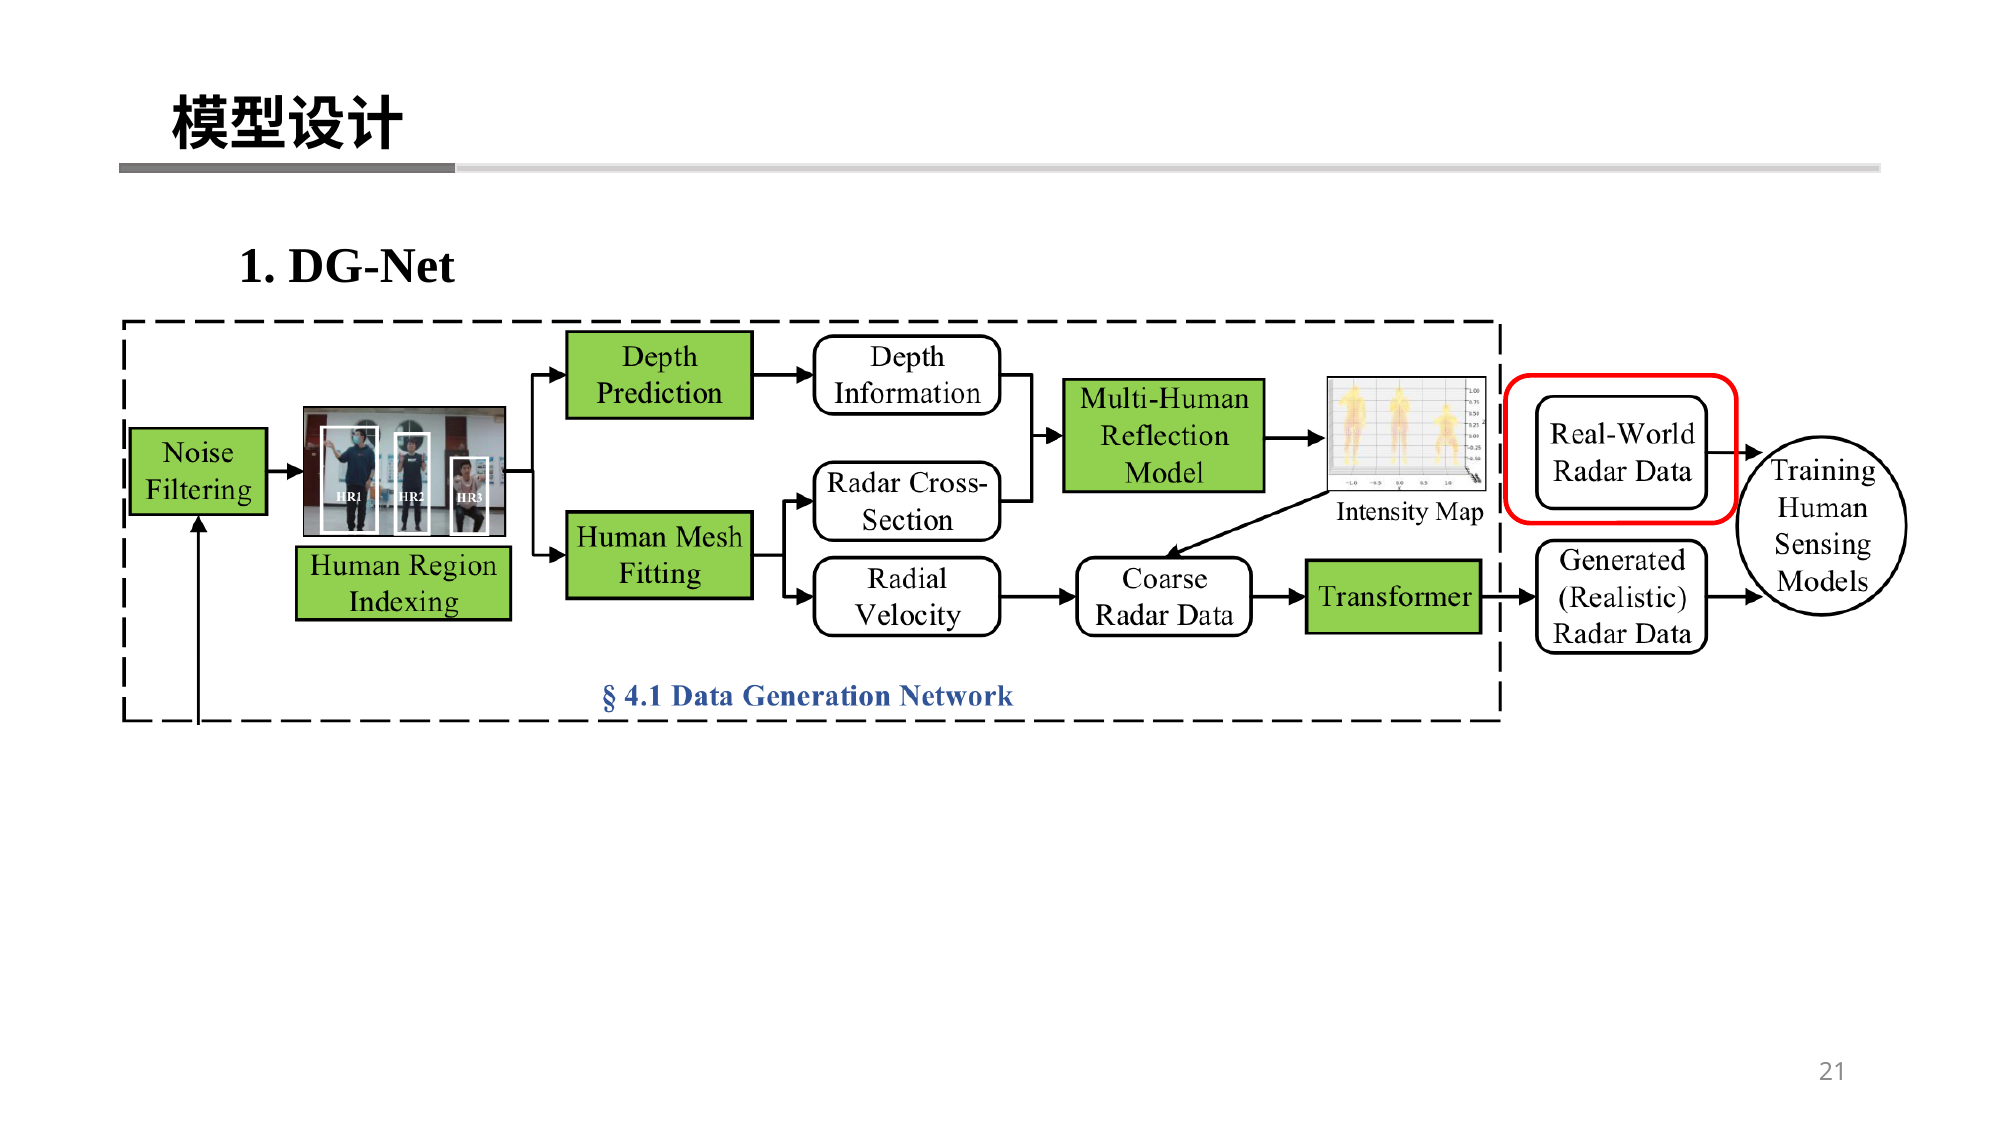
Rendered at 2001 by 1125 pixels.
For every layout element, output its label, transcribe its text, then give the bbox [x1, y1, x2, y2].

picture [73, 300, 1970, 725]
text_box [119, 164, 1880, 173]
slide_number 21 [1412, 1042, 1863, 1103]
text_box 1. DG-Net [223, 224, 471, 300]
text_box 模型设计 [156, 78, 420, 164]
